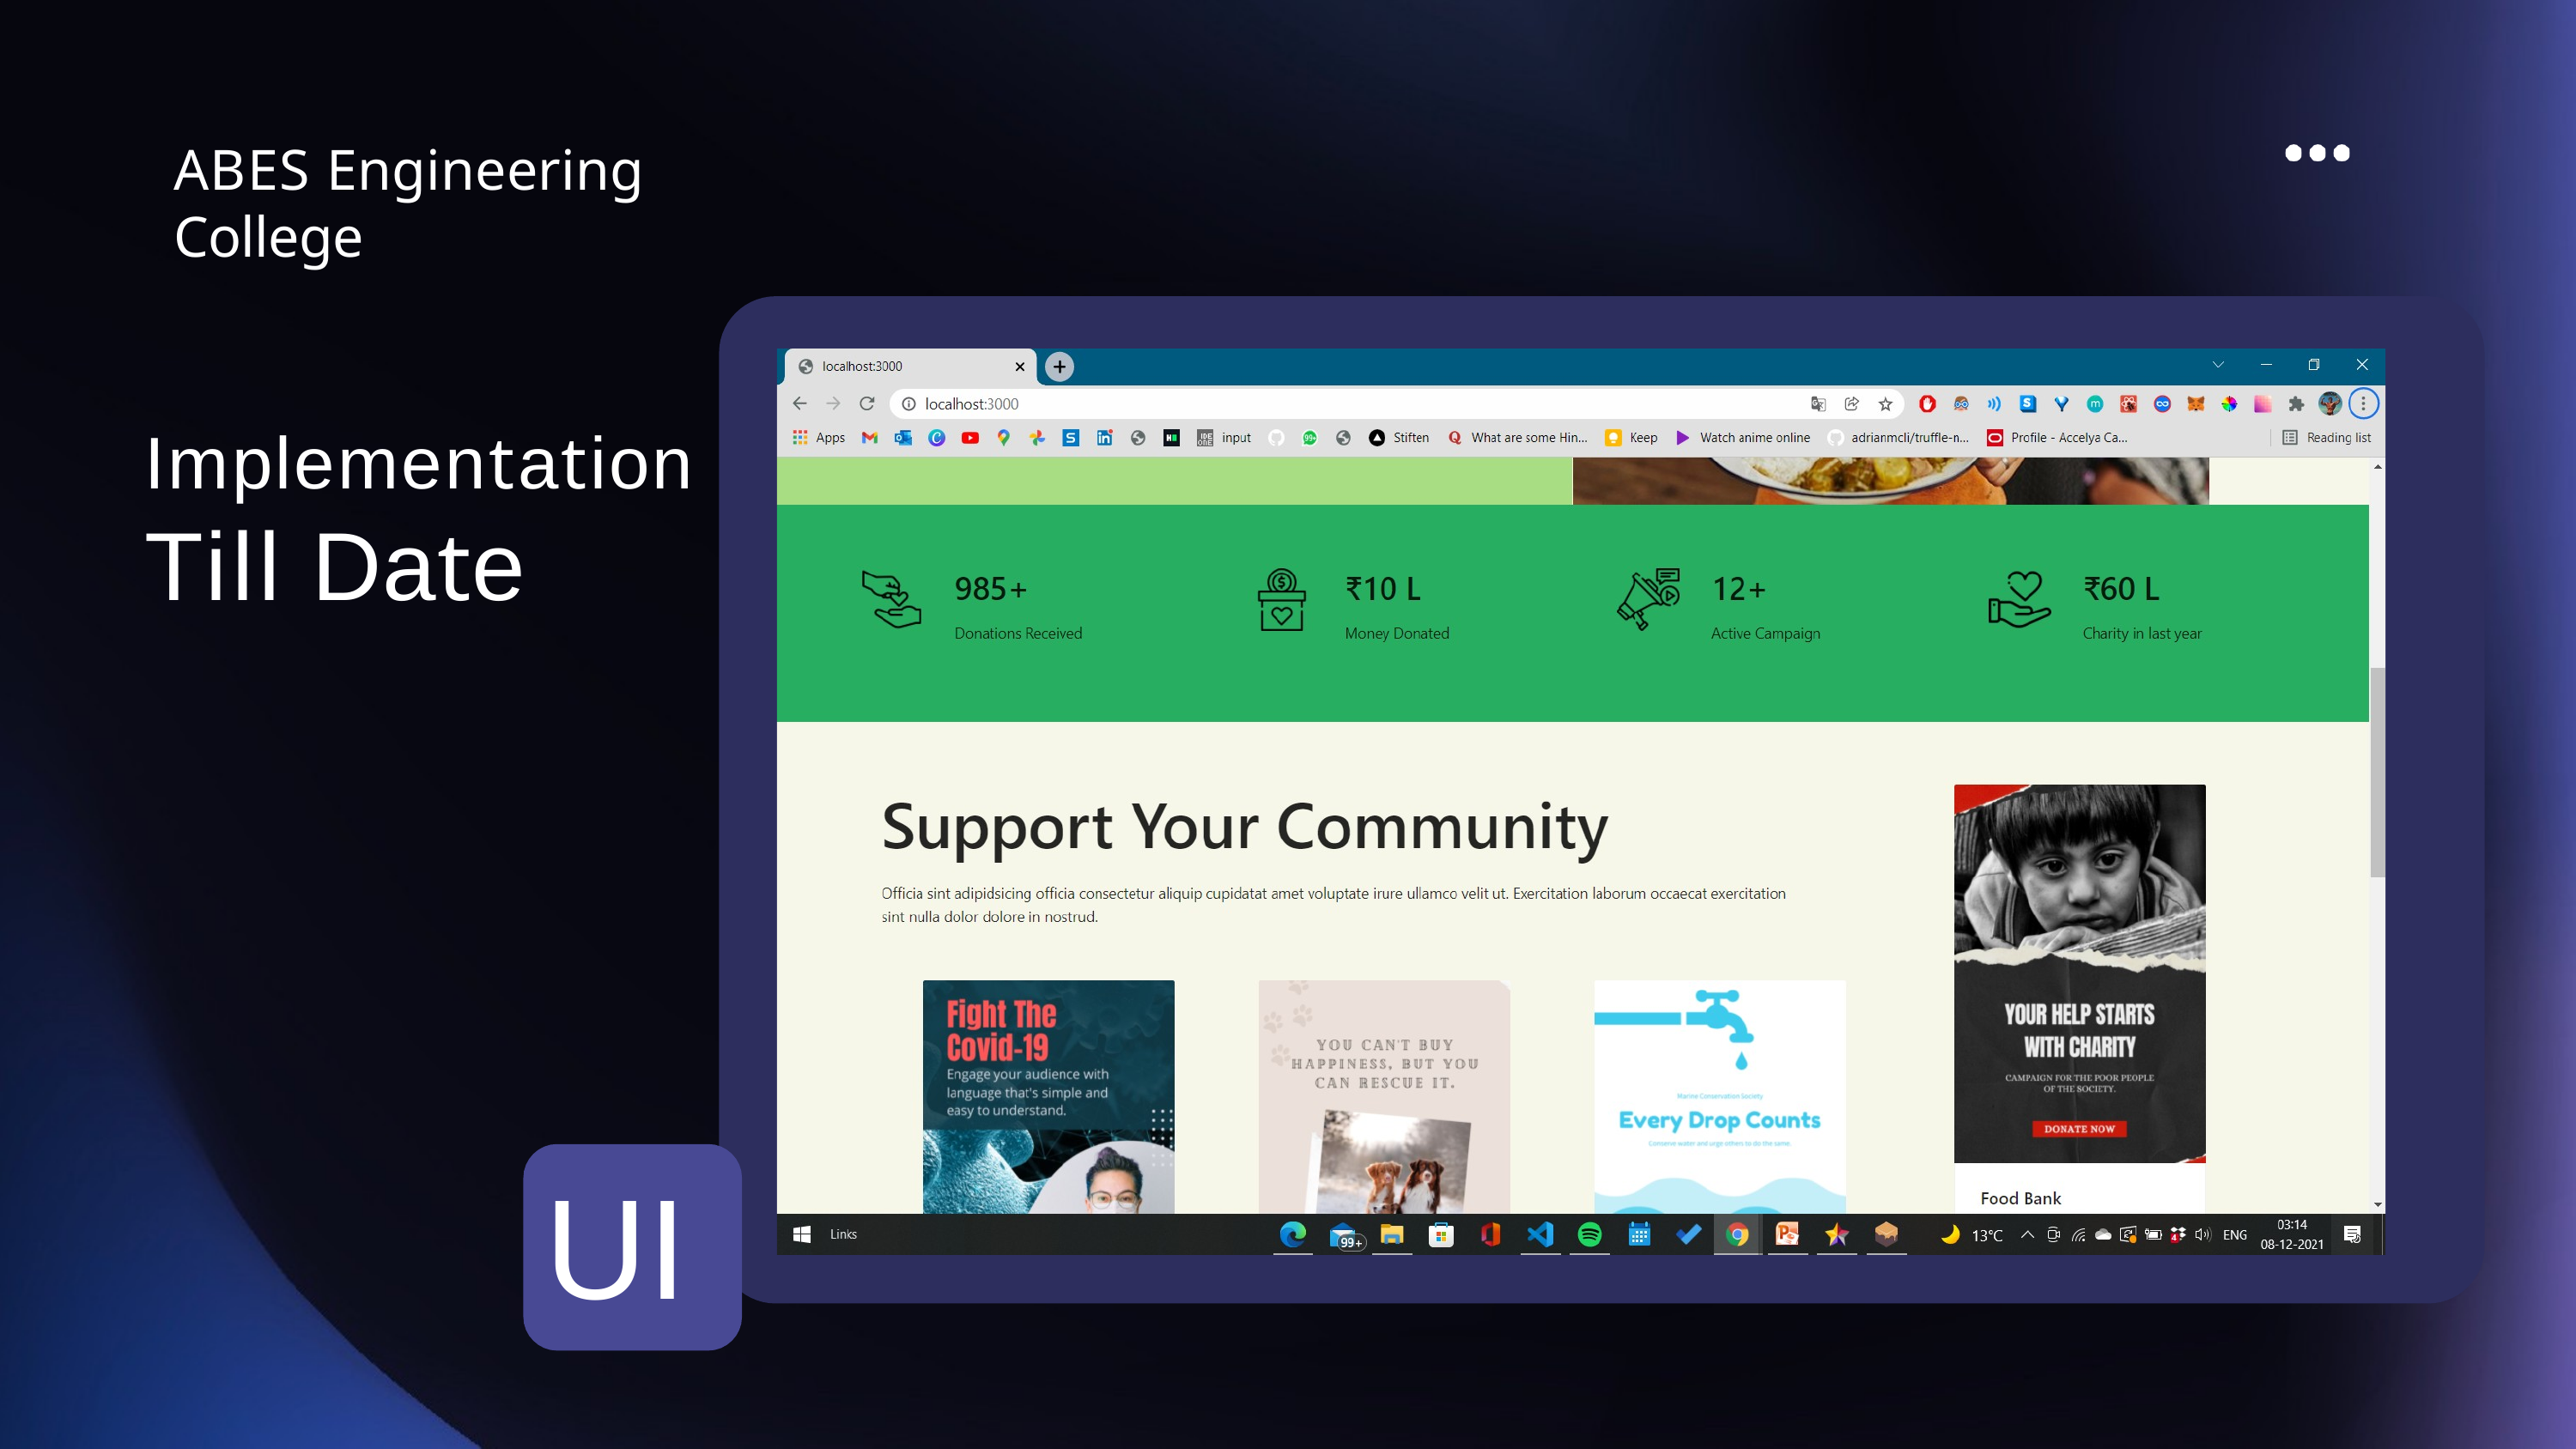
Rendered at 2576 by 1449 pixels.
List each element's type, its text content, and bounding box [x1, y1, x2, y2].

picture [0, 0, 2576, 1449]
text_box UI [543, 1155, 696, 1328]
text_box ABES Engineering College Implementation Till Date [143, 133, 803, 620]
text_box [776, 349, 2386, 1255]
